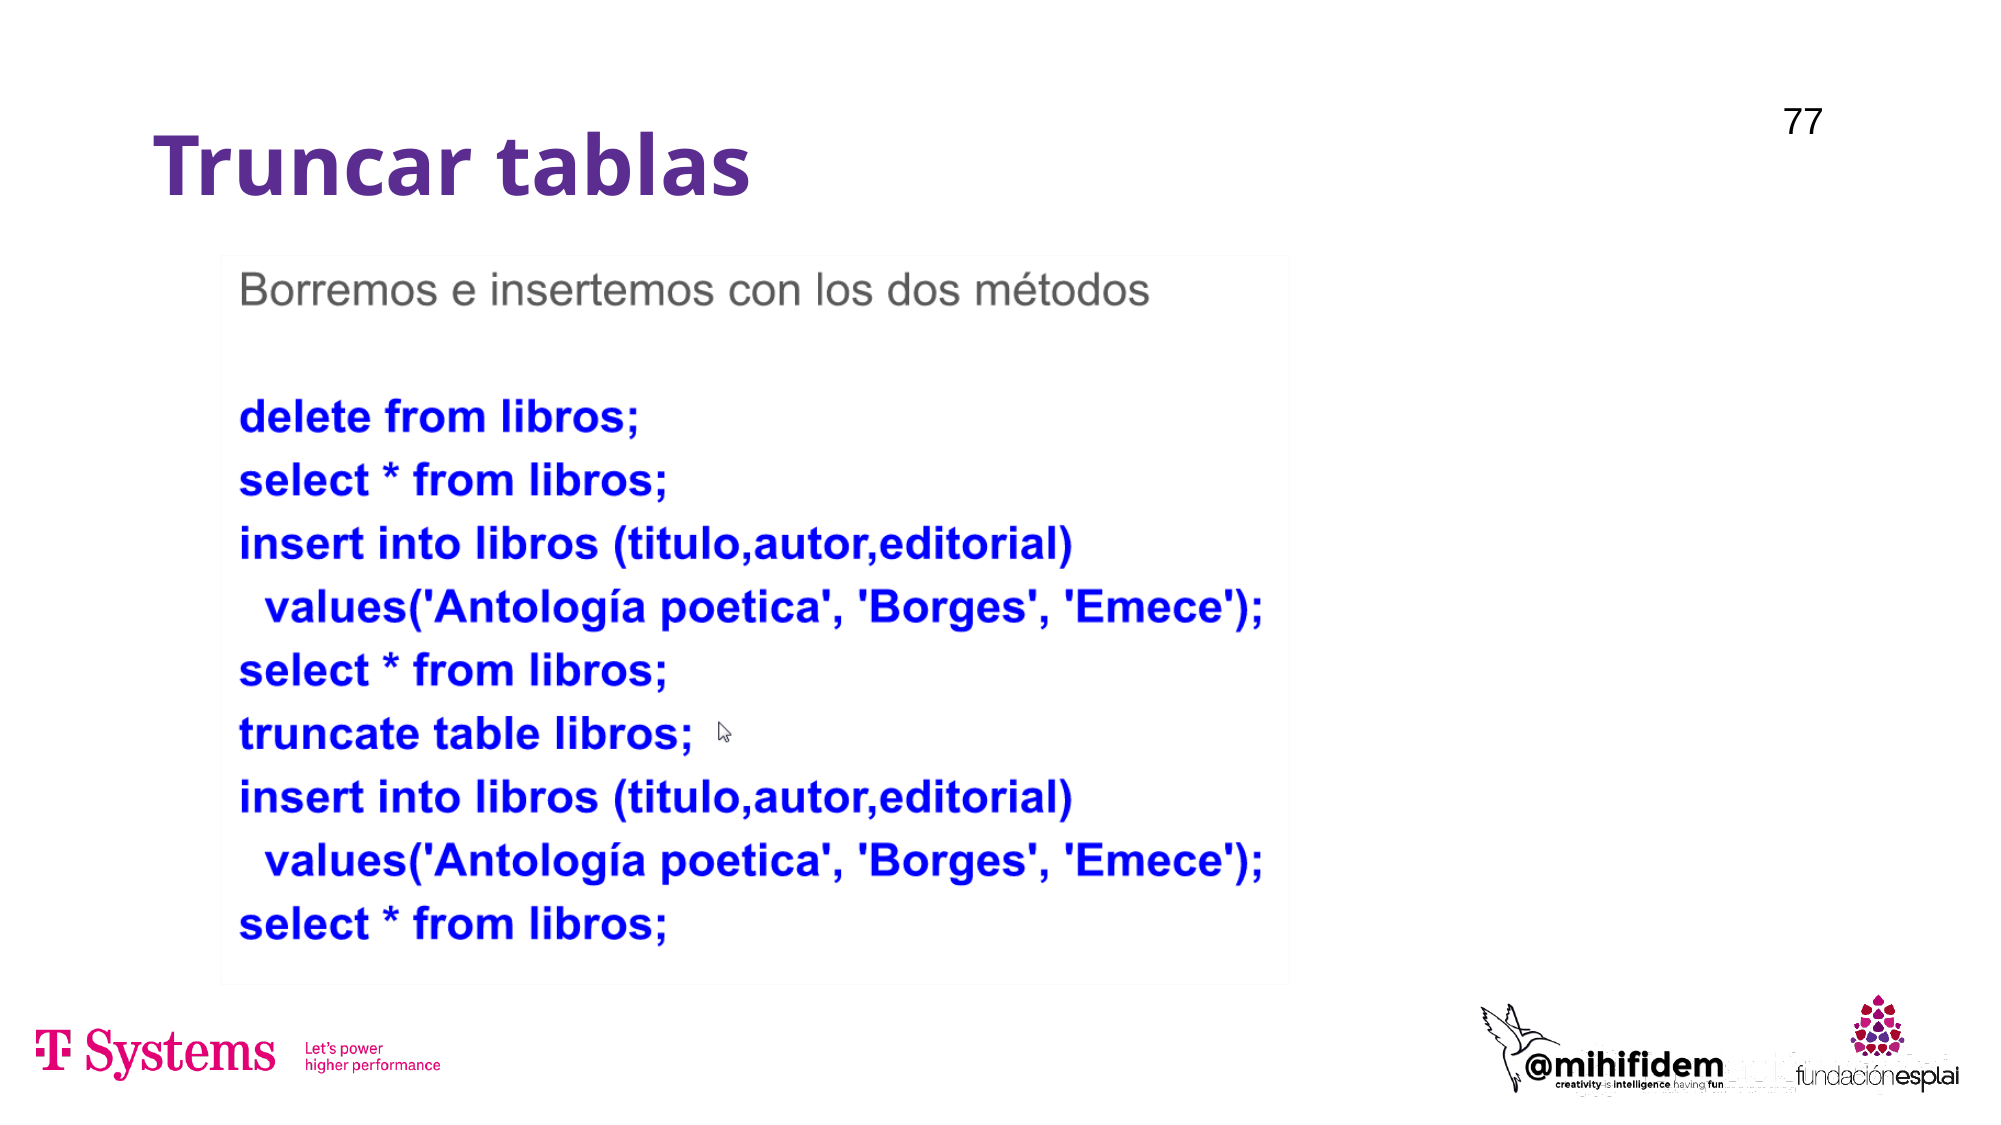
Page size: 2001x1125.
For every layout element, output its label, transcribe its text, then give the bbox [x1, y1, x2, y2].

picture [36, 1027, 440, 1081]
text_box 77 [1767, 89, 1863, 150]
picture [220, 255, 1290, 985]
picture [1472, 986, 1965, 1103]
text_box Truncar tablas [137, 59, 1863, 278]
